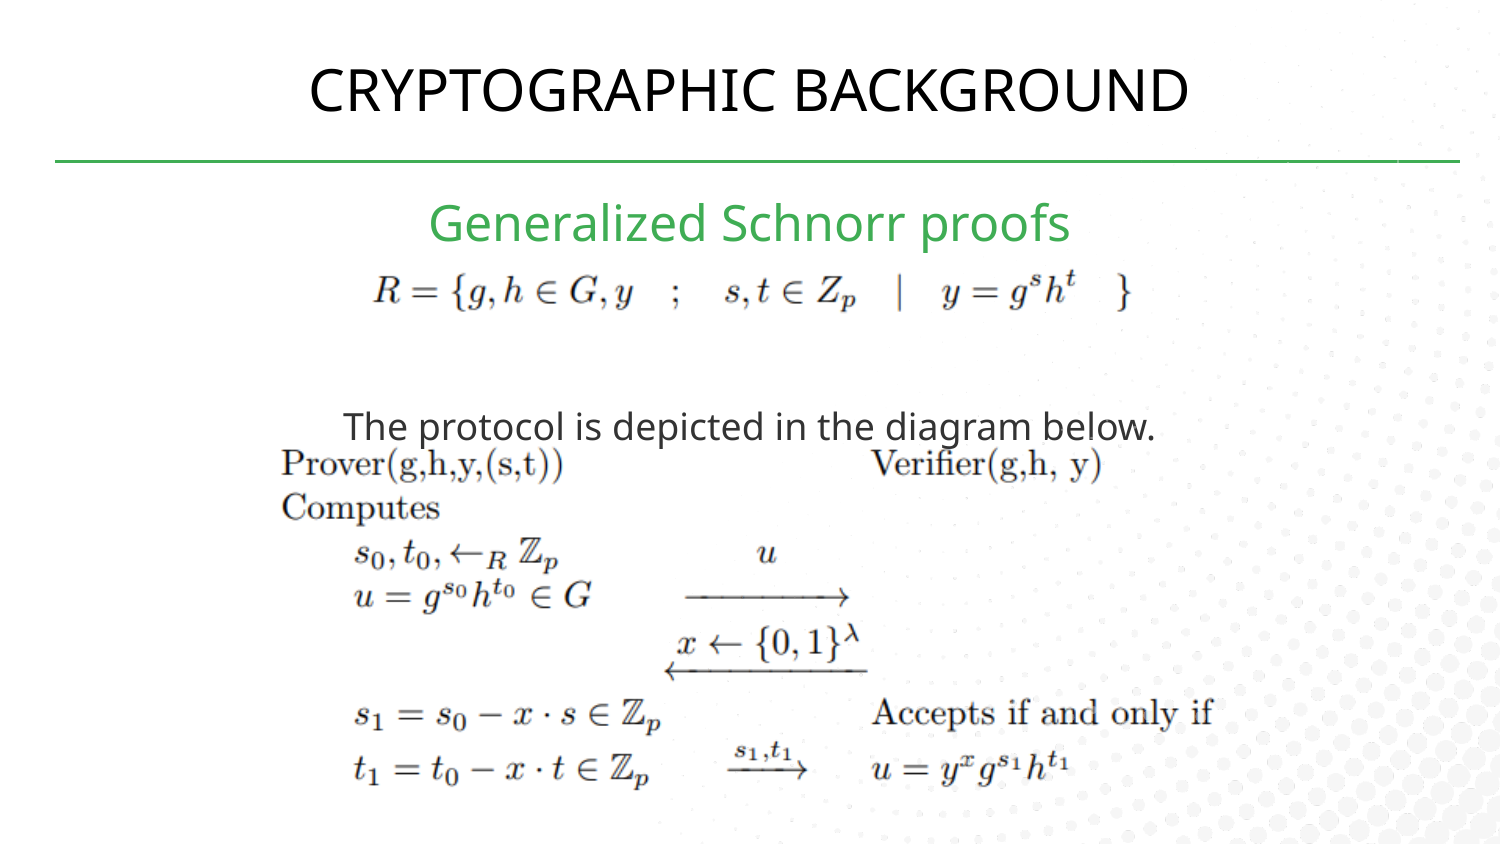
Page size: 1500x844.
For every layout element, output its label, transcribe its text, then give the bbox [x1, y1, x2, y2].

list Generalized Schnorr proofs [51, 167, 650, 245]
text_box The protocol is depicted in the diagram below. [189, 389, 650, 455]
picture [277, 0, 1500, 844]
title CRYPTOGRAPHIC BACKGROUND [51, 38, 650, 133]
